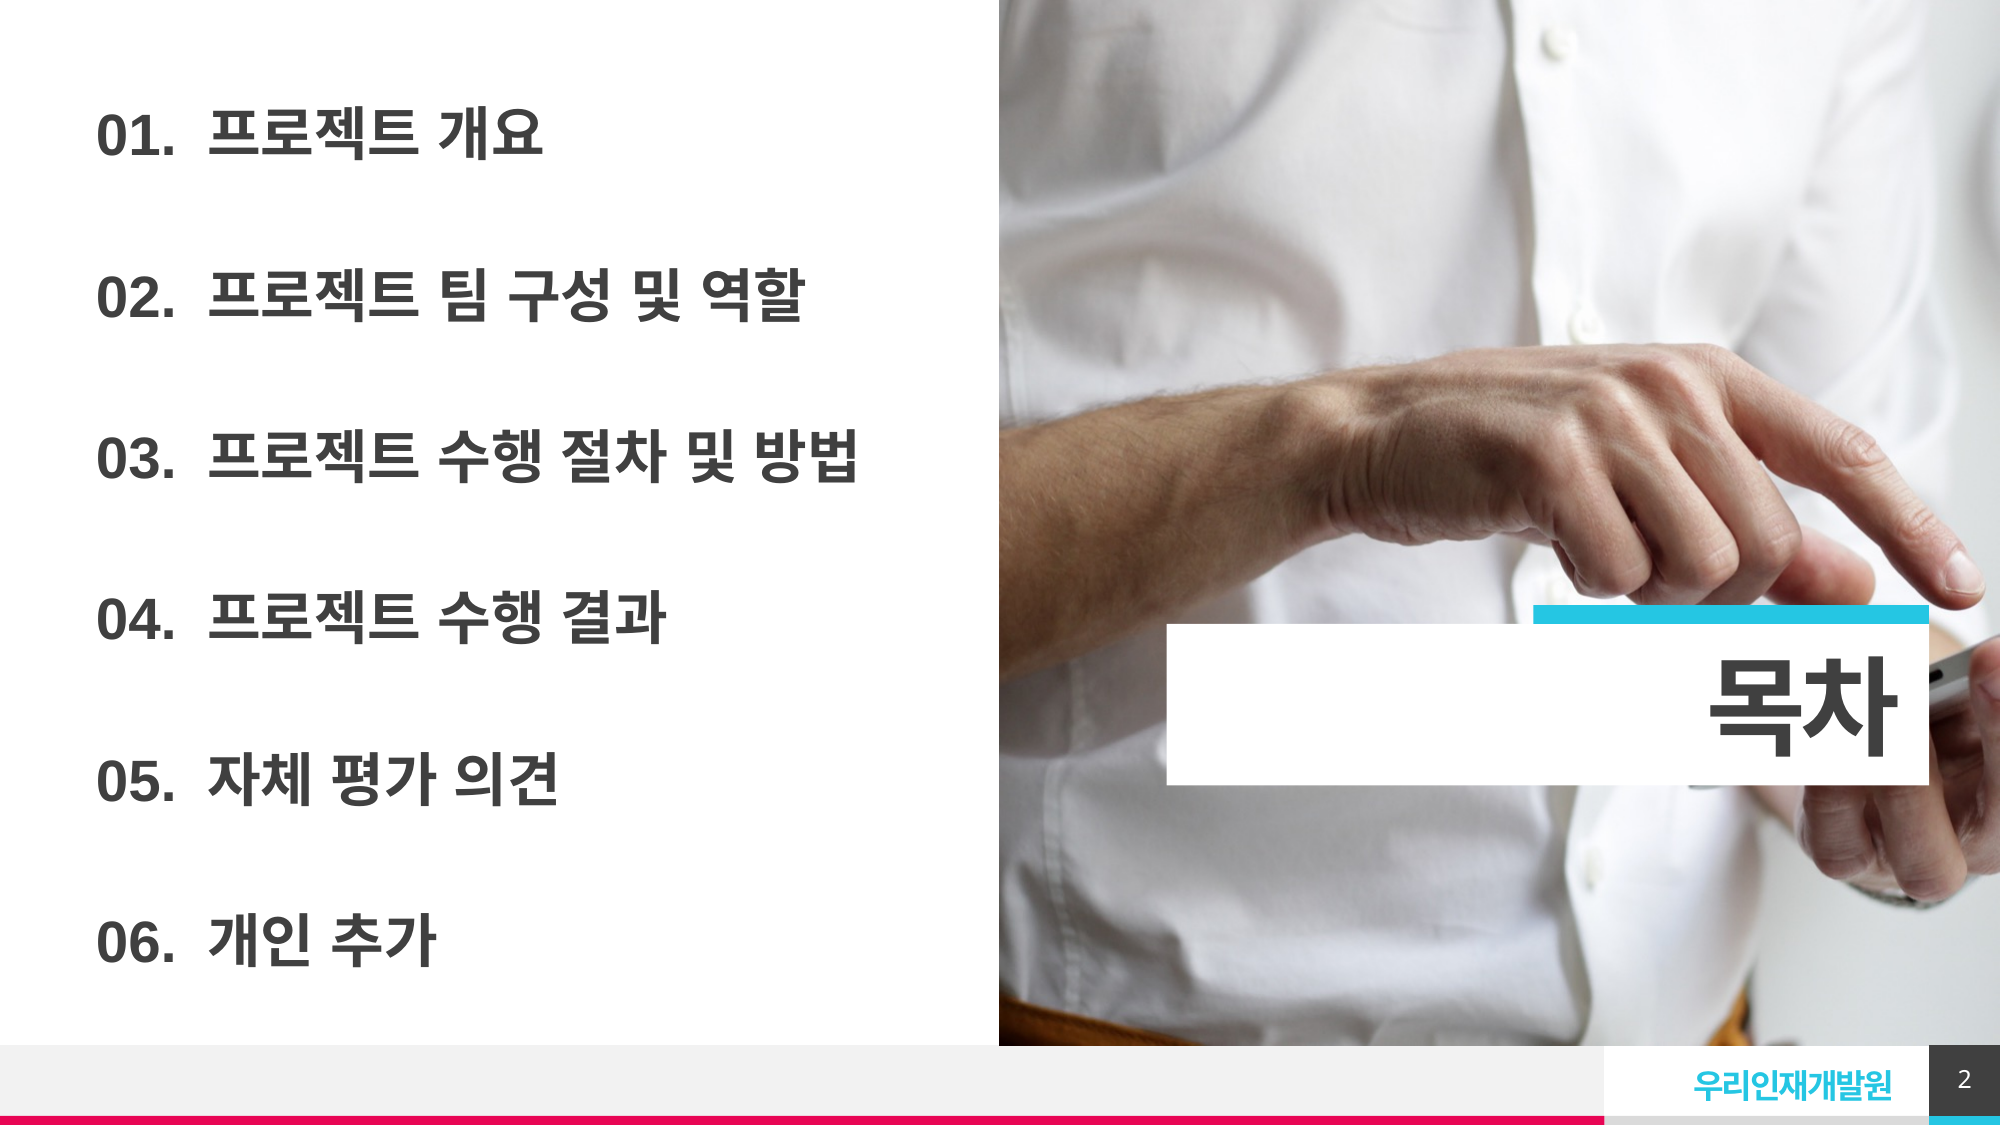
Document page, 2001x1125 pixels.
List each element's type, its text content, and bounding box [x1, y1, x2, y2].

text_box 02. 프로젝트 팀 구성 및 역할 [81, 258, 897, 329]
slide_number 2 [1929, 1046, 2000, 1116]
picture [999, 0, 2000, 1046]
text_box 06. 개인 추가 [81, 904, 607, 975]
text_box 05. 자체 평가 의견 [81, 743, 607, 814]
text_box 01. 프로젝트 개요 [81, 97, 684, 168]
text_box 04. 프로젝트 수행 결과 [81, 581, 816, 652]
text_box 03. 프로젝트 수행 절차 및 방법 [81, 420, 950, 491]
